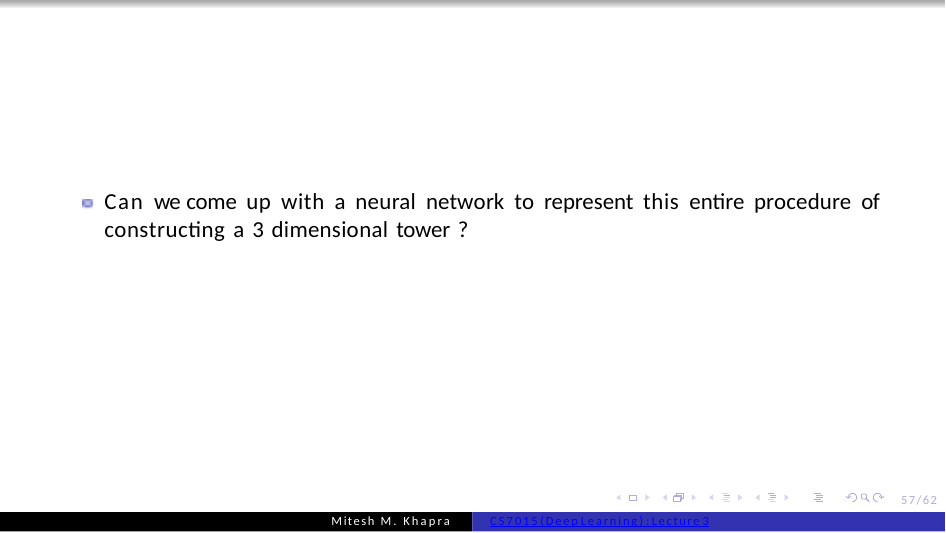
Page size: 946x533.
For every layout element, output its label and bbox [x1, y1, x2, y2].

picture [0, 0, 945, 8]
text_box [894, 493, 946, 508]
text_box [0, 511, 946, 532]
text_box [102, 185, 888, 243]
picture [82, 198, 94, 210]
